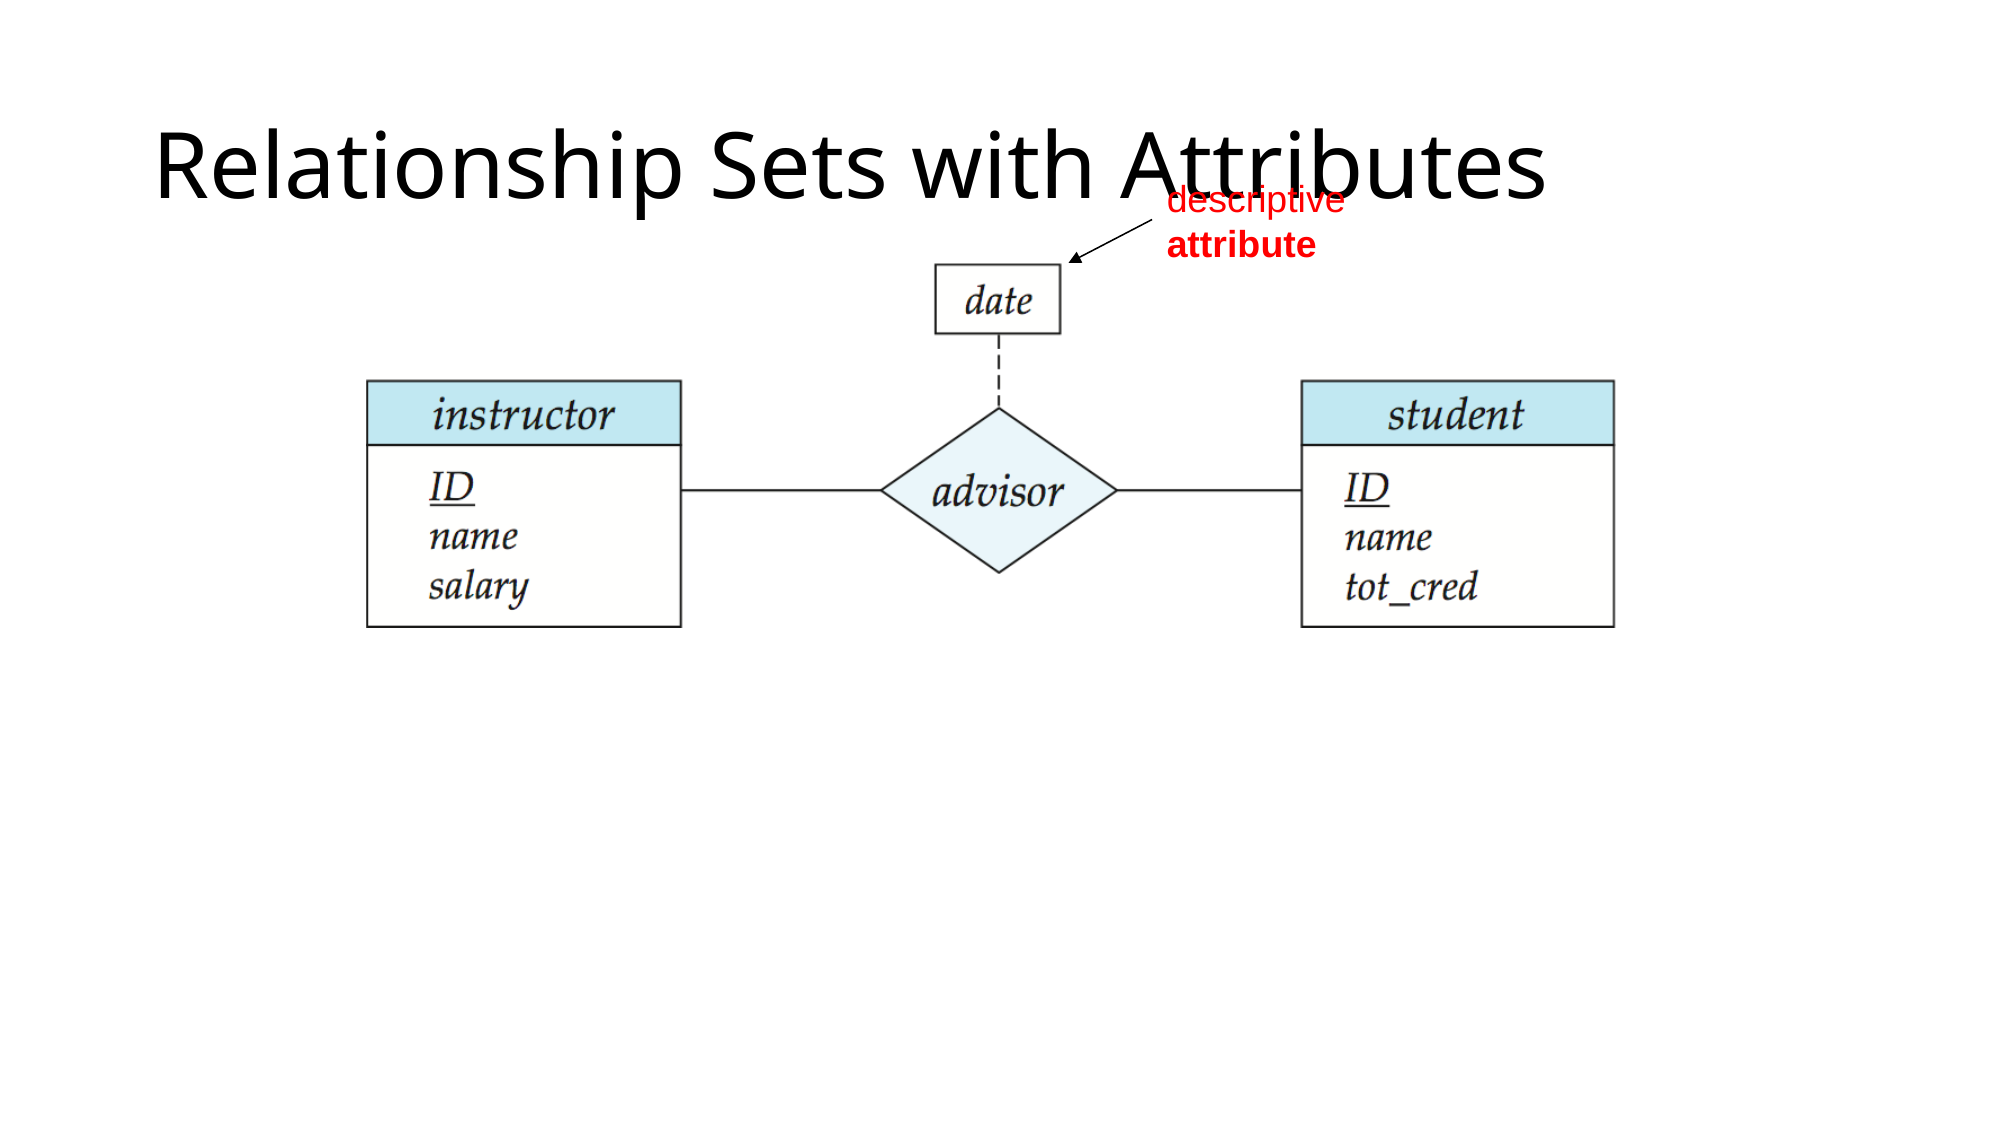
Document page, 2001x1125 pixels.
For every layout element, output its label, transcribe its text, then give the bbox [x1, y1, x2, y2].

text_box descriptive attribute [1152, 167, 1478, 262]
title Relationship Sets with Attributes [137, 59, 1863, 278]
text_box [1068, 215, 1153, 263]
picture [366, 262, 1618, 628]
